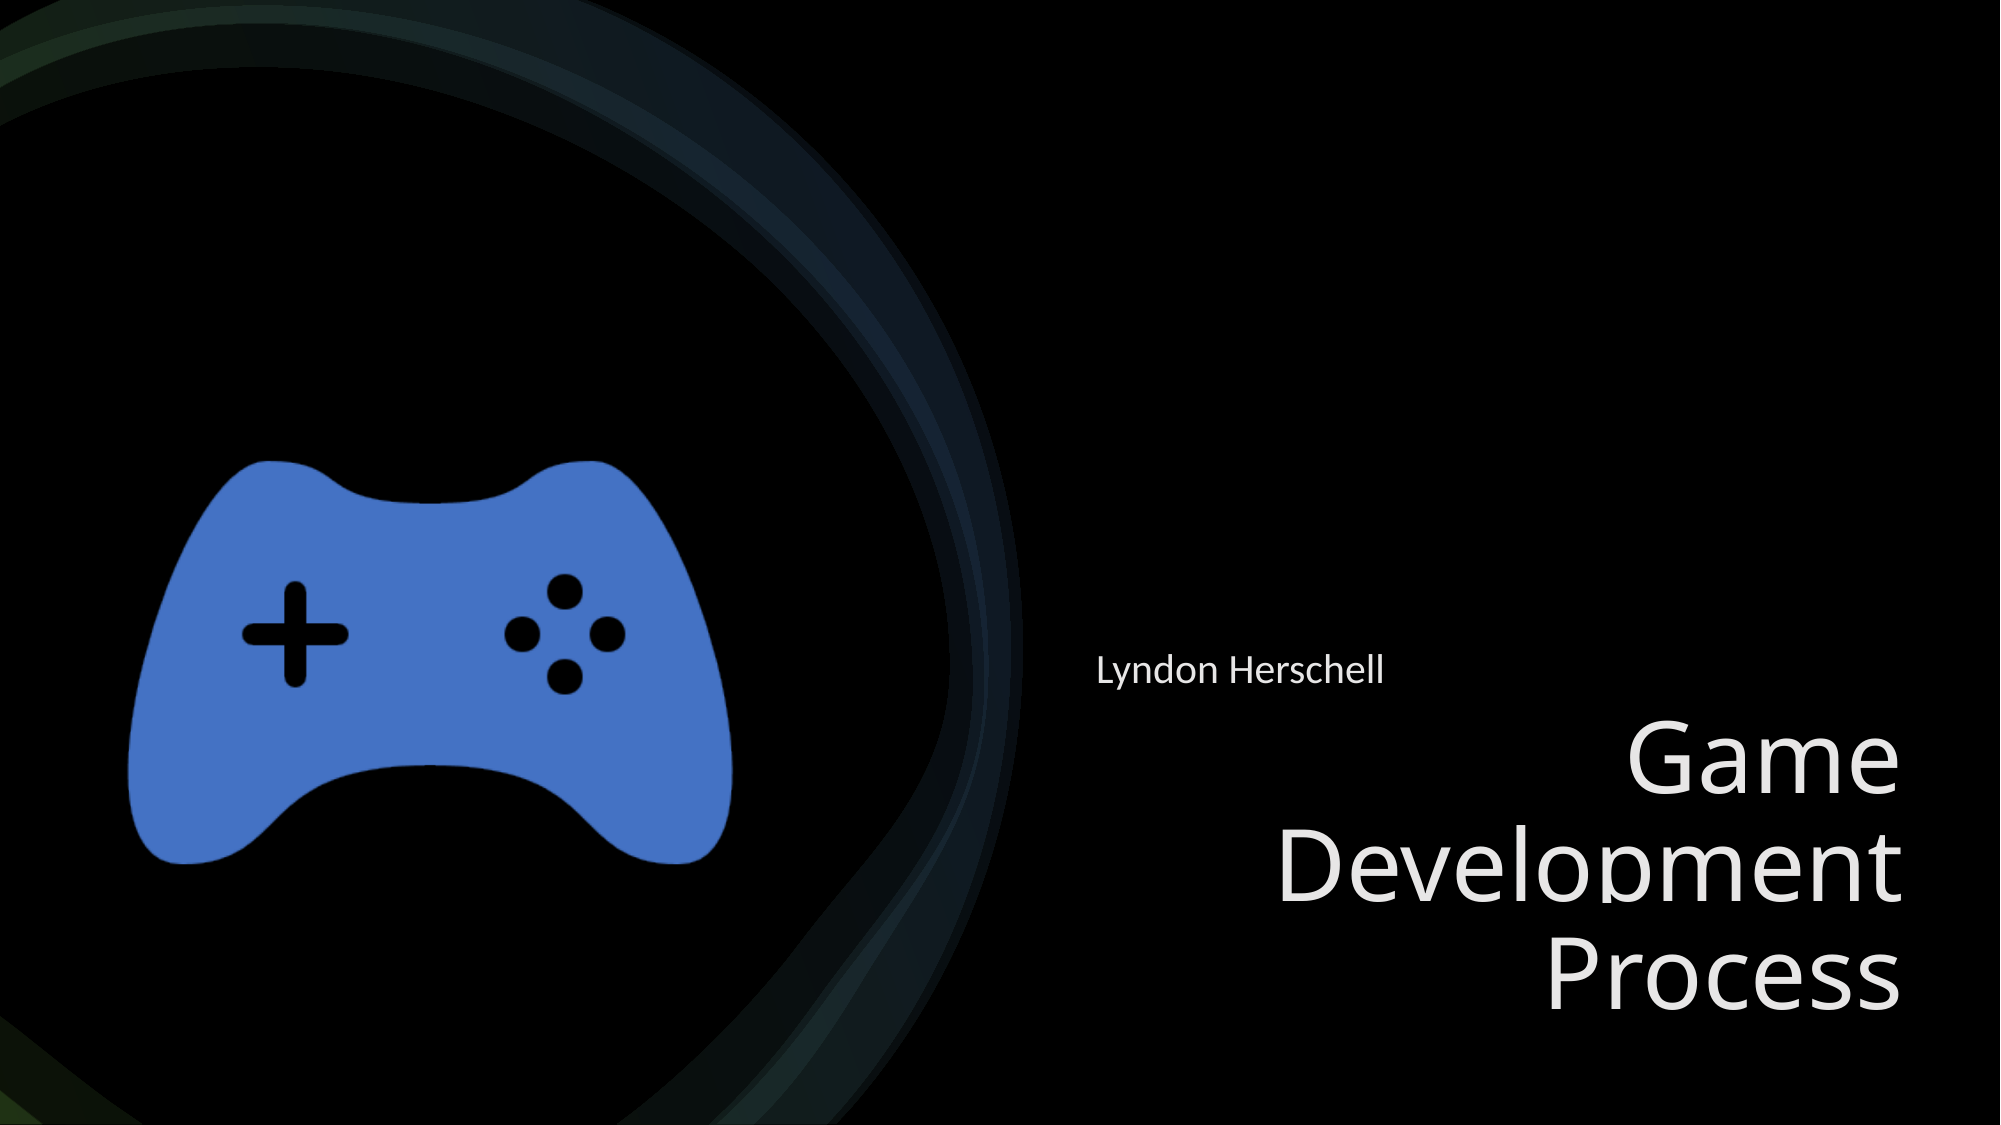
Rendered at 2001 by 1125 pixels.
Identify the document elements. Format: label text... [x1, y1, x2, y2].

title Game Development Process [1081, 700, 1919, 913]
subtitle Lyndon Herschell [1081, 562, 1870, 701]
text_box [1023, 0, 2000, 1125]
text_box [0, 0, 1023, 1125]
